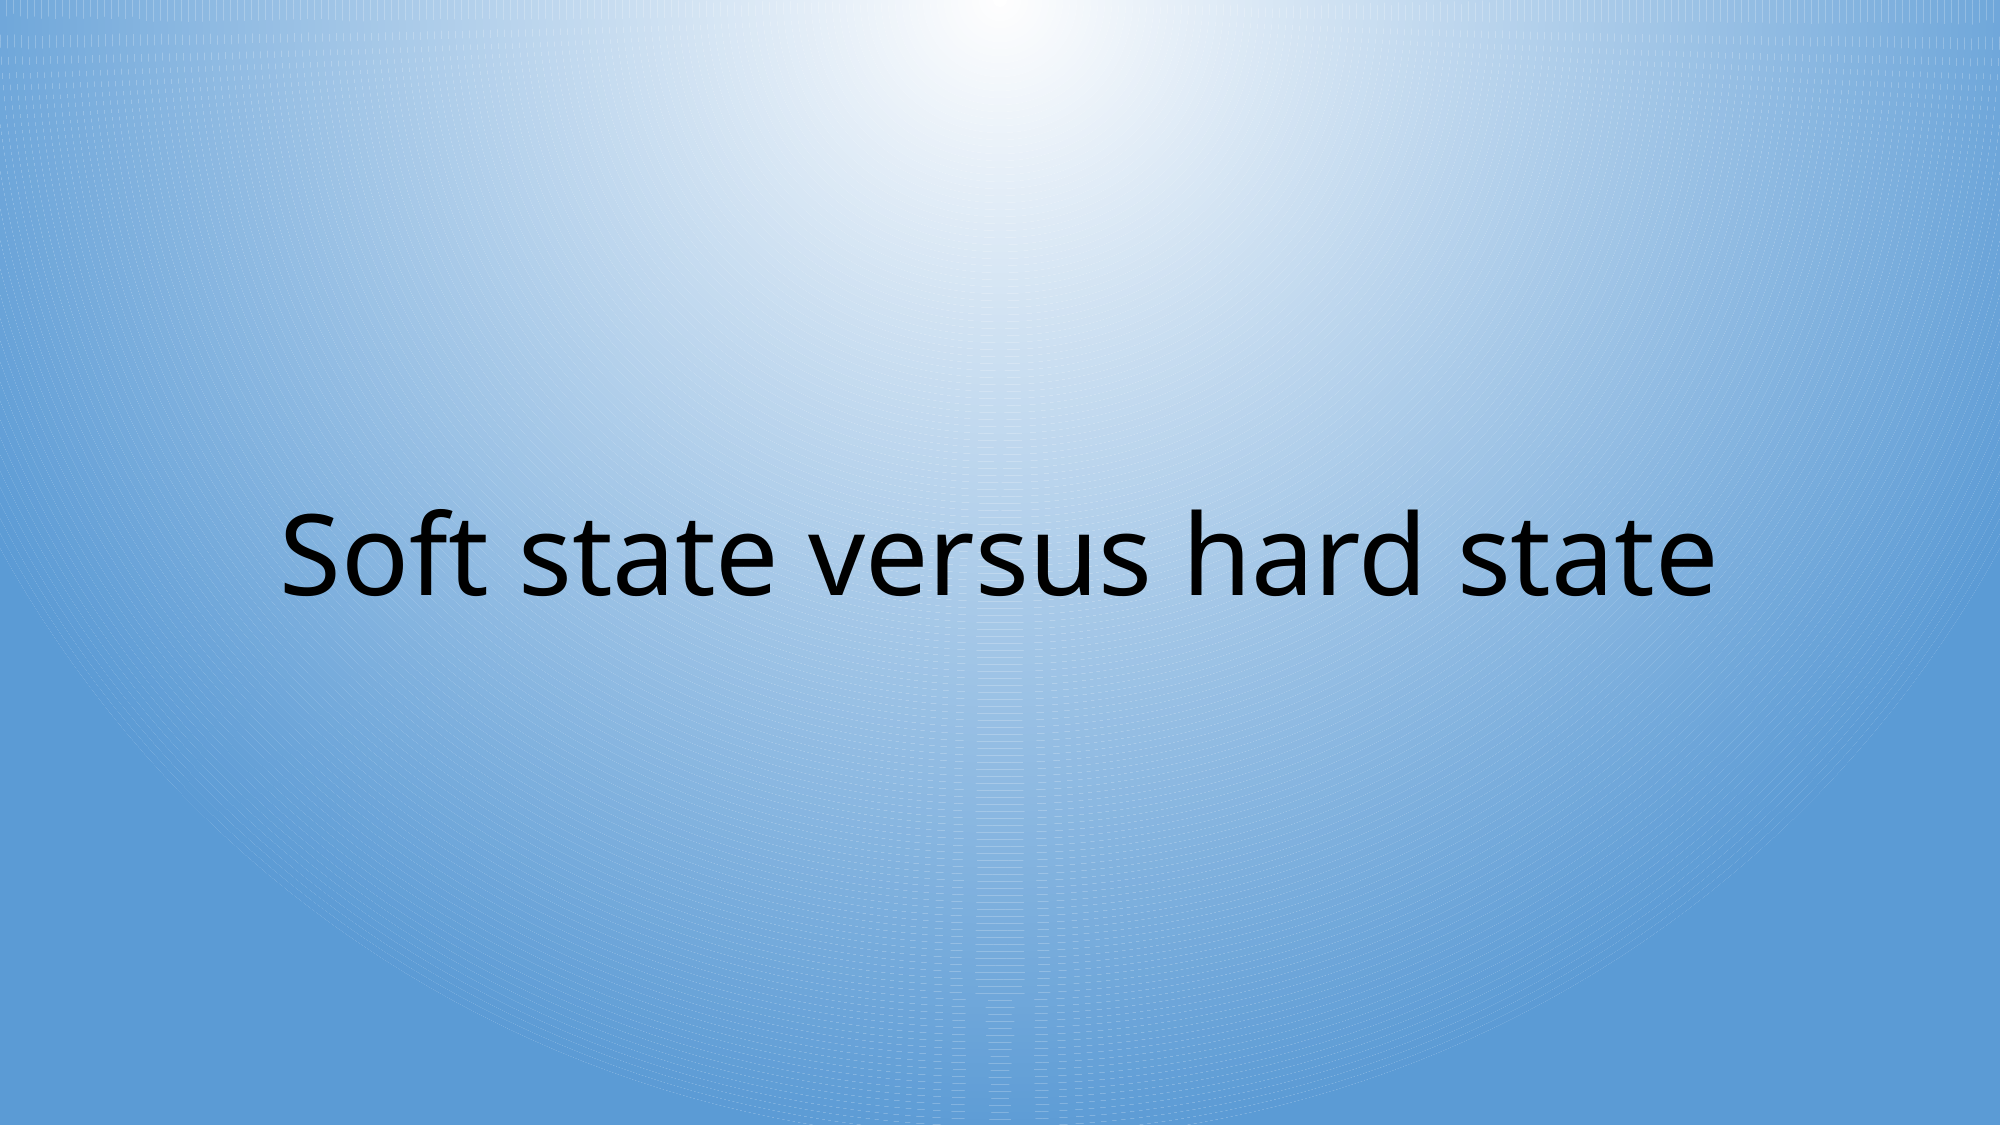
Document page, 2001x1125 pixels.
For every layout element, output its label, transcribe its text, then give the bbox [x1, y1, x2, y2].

title Soft state versus hard state [39, 274, 1961, 844]
